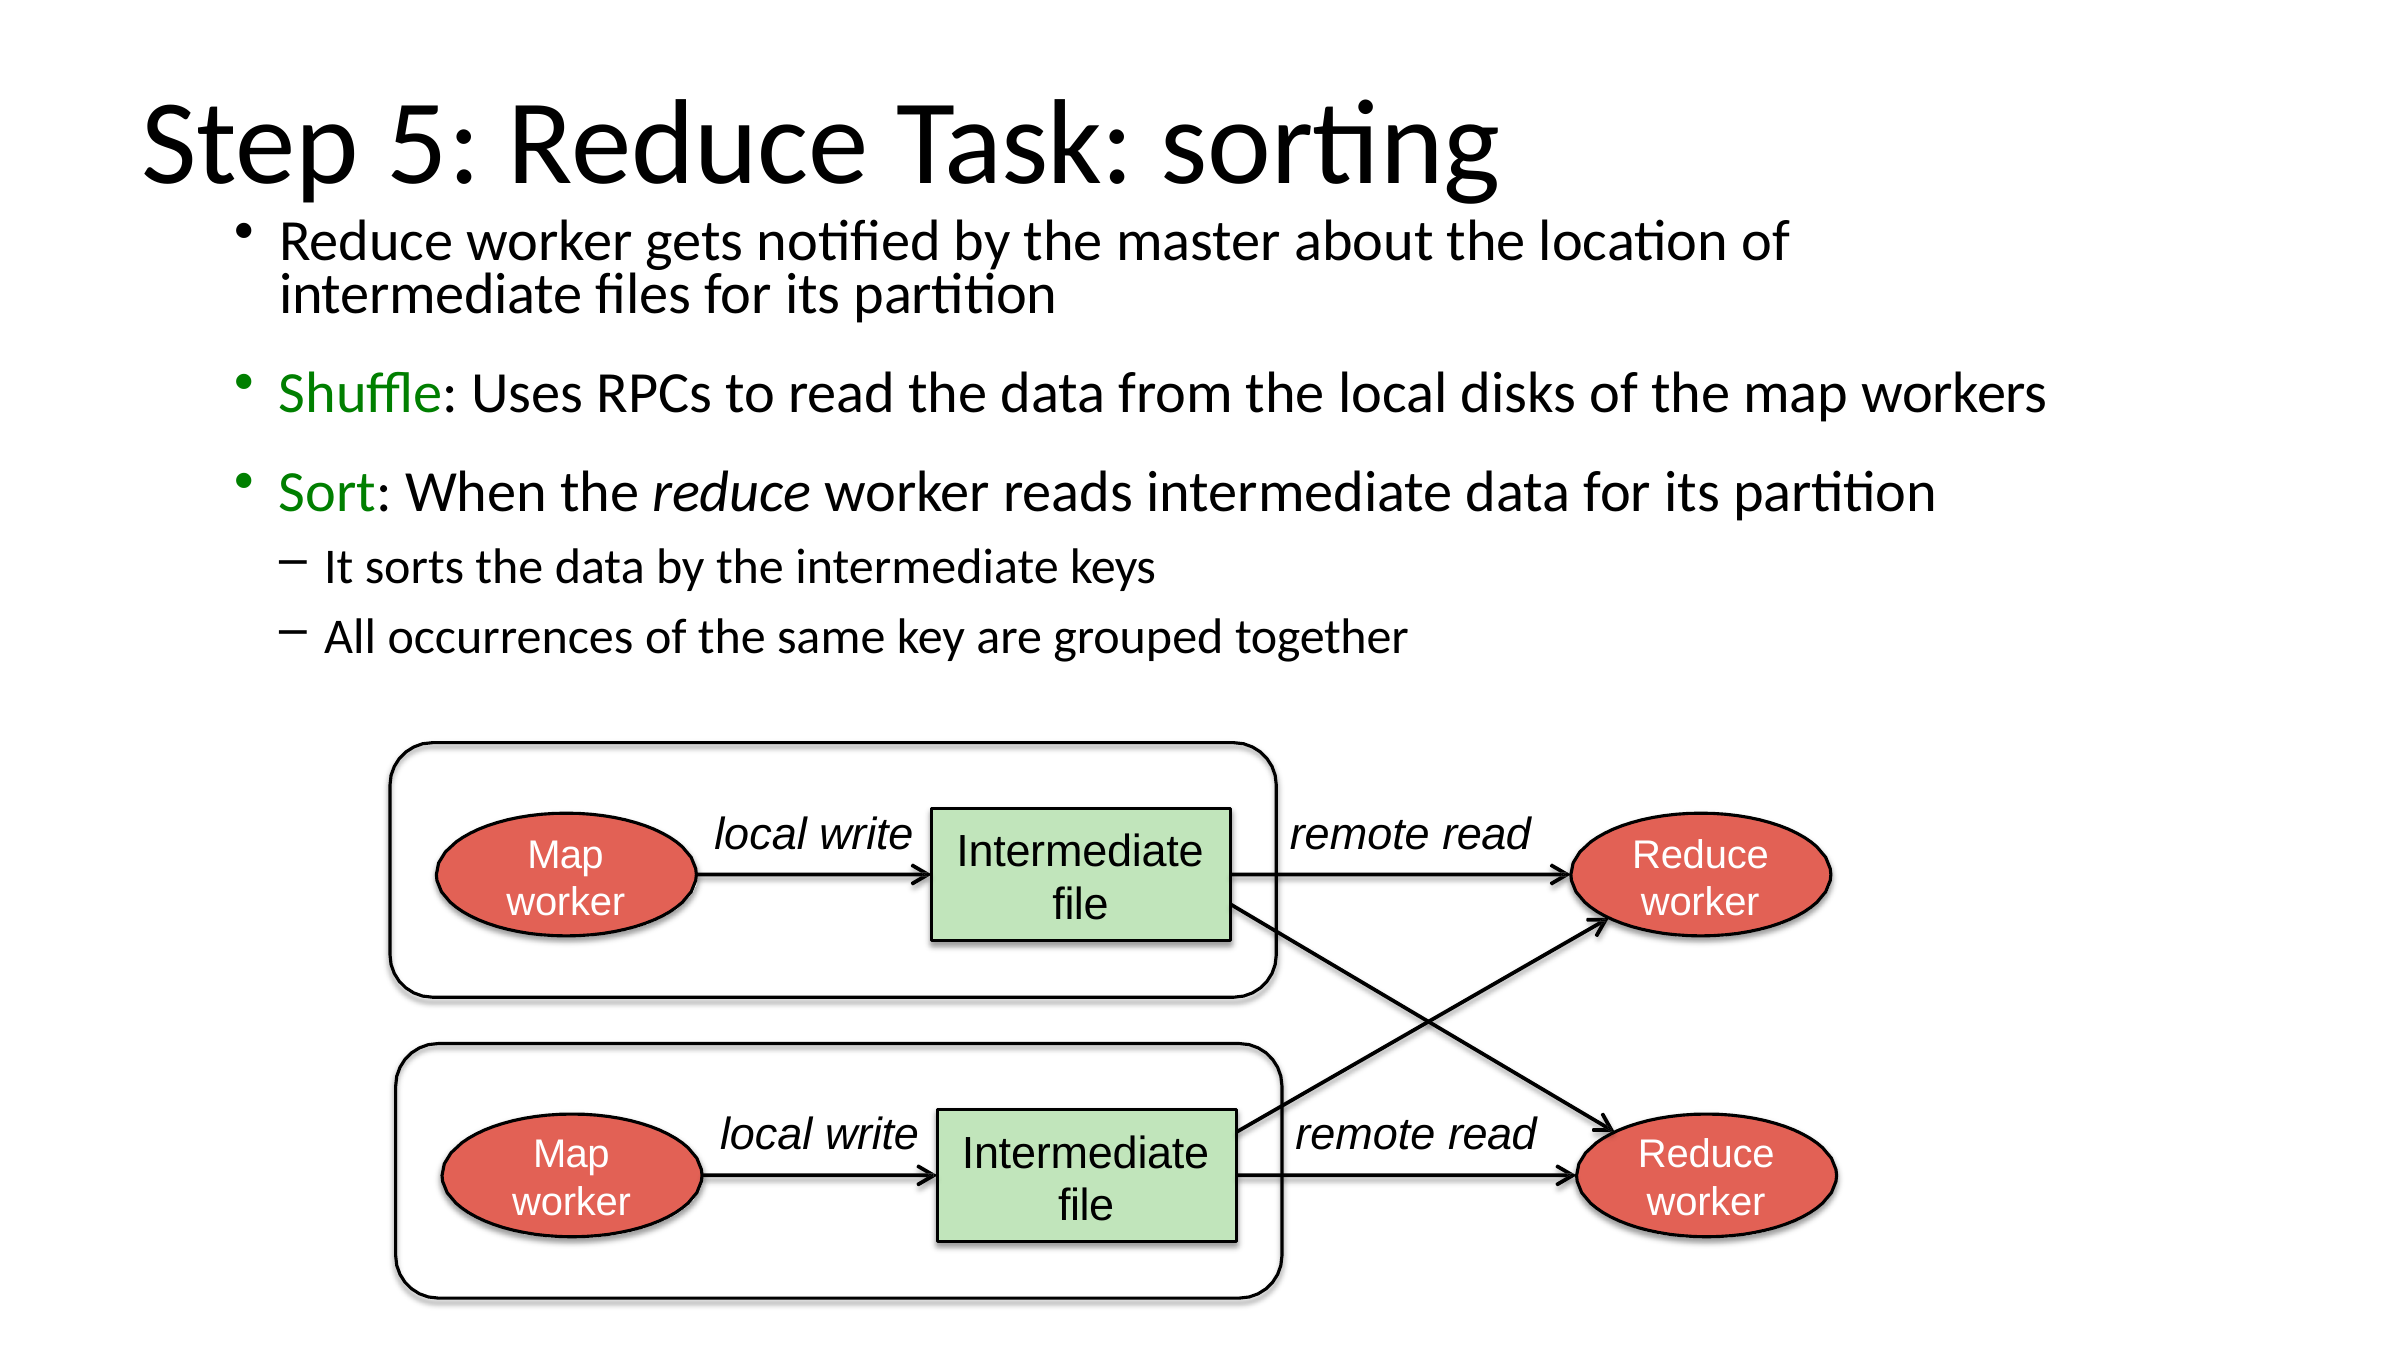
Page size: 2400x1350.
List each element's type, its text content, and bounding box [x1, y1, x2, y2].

text_box Reduce worker gets notified by the master about the location of intermediate files for its partition Shuffle: Uses RPCs to read the data from the local disks of the map workers Sort: When the reduce worker reads intermediate data for its partition It sorts the data by the intermediate keys All occurrences of the same key are grouped together [231, 214, 2050, 664]
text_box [1221, 894, 1642, 1164]
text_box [379, 736, 1841, 1012]
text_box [1222, 851, 1598, 893]
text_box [1227, 1172, 1605, 1207]
title Step 5: Reduce Task: sorting [126, 19, 2400, 248]
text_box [385, 1037, 1847, 1313]
